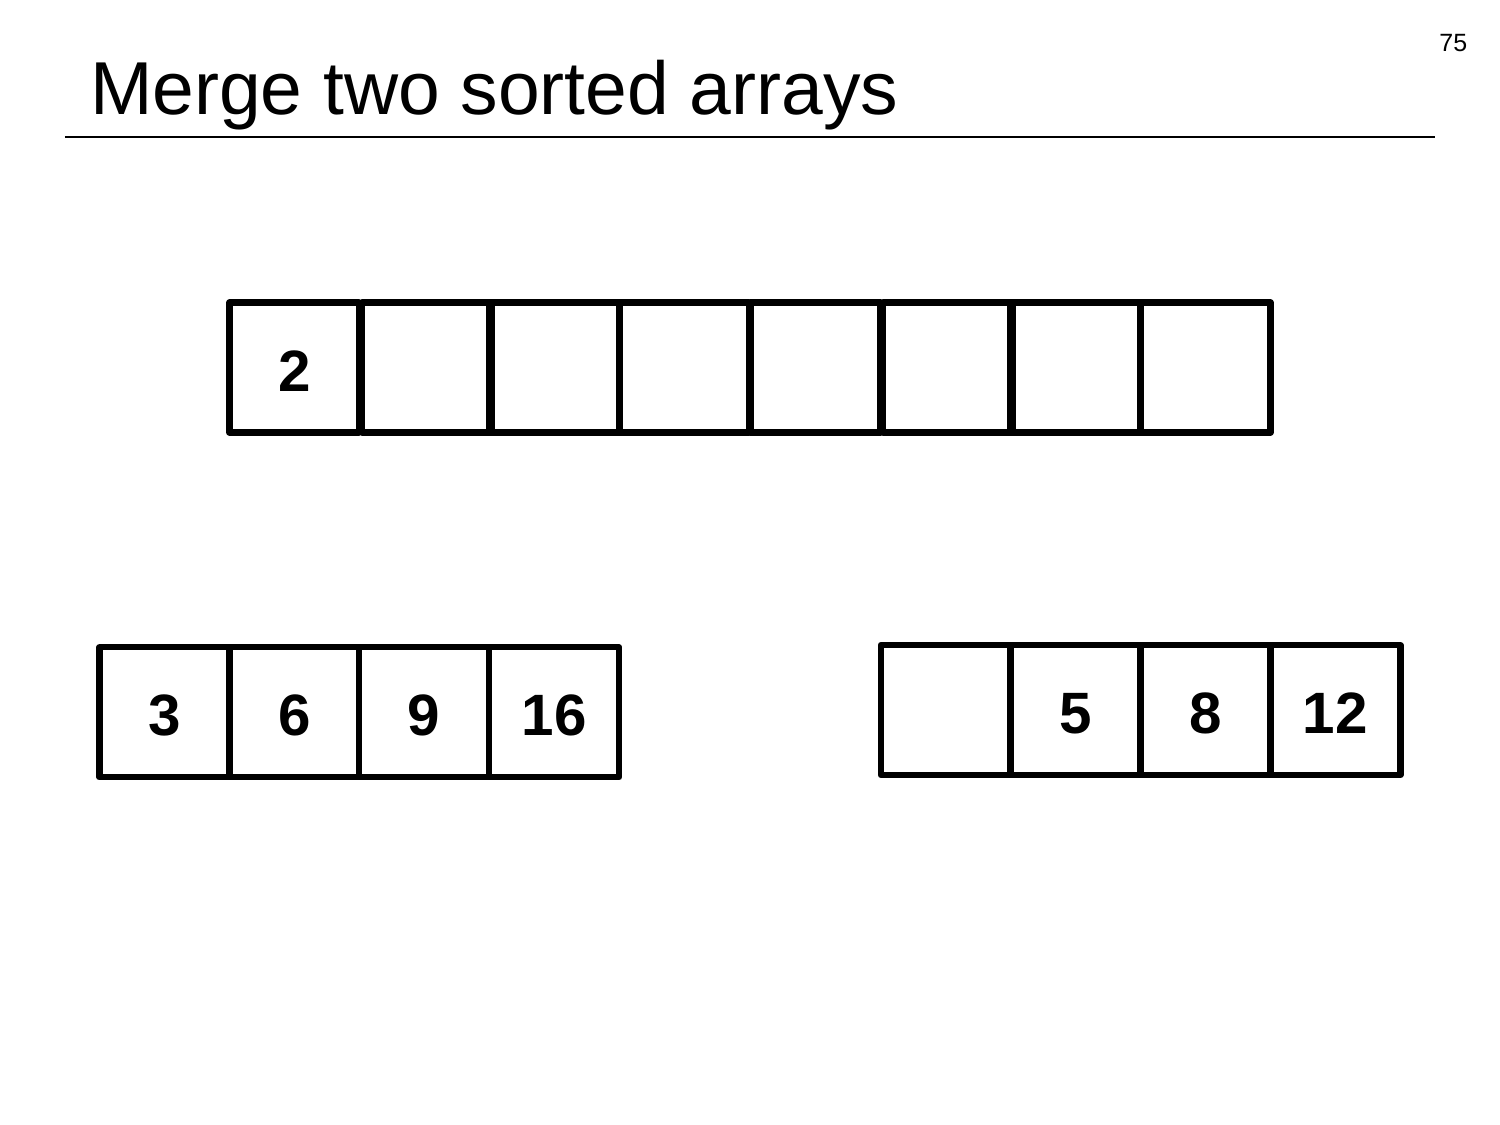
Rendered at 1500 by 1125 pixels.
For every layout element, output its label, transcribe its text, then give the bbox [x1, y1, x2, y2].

text_box 5 [1010, 645, 1140, 775]
text_box 6 [229, 647, 359, 778]
text_box 16 [489, 647, 620, 778]
text_box 12 [1270, 645, 1401, 775]
text_box [880, 645, 1010, 775]
text_box 8 [1140, 645, 1270, 775]
title Merge two sorted arrays [75, 20, 1425, 138]
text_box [229, 302, 1271, 433]
text_box 9 [359, 647, 489, 778]
text_box 3 [99, 647, 229, 778]
slide_number 75 [1131, 18, 1483, 62]
